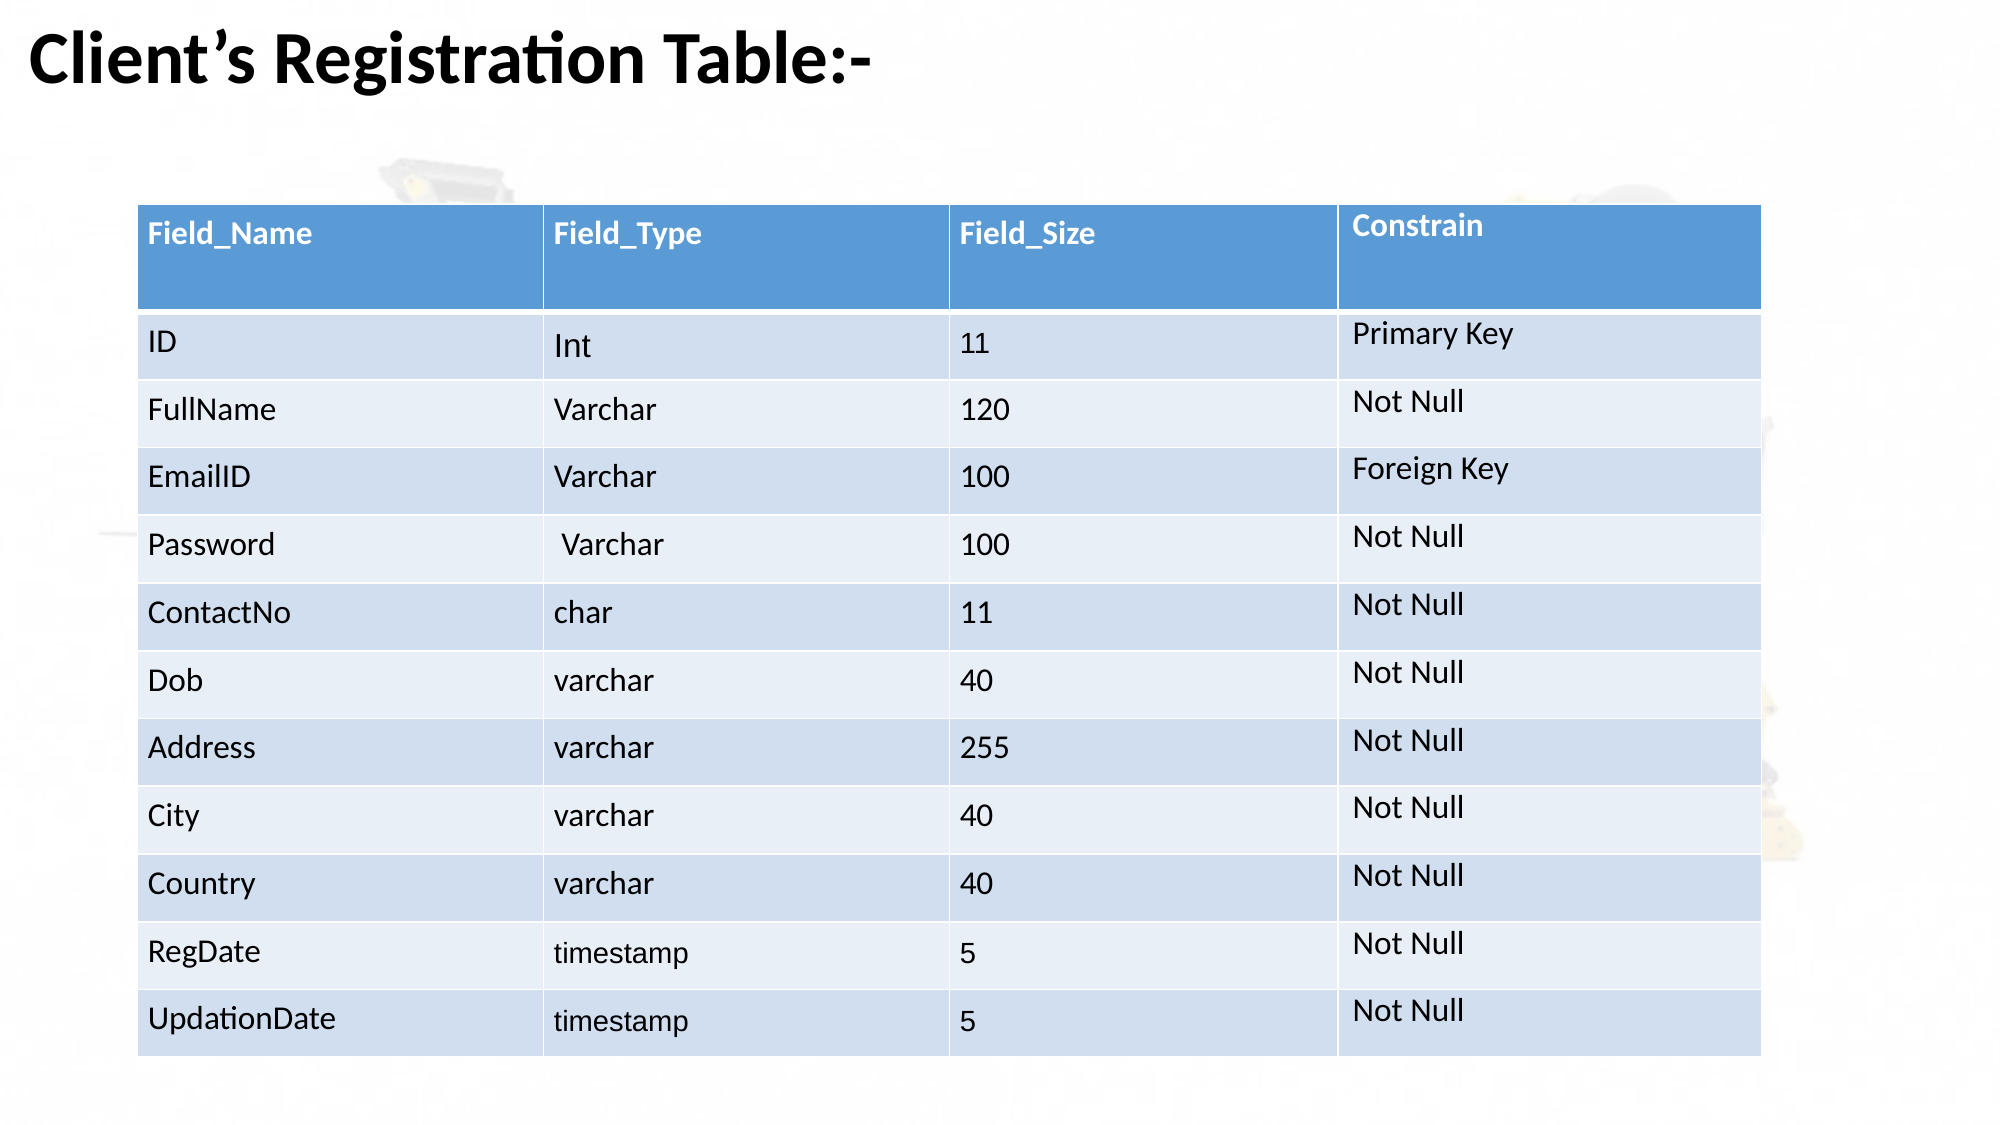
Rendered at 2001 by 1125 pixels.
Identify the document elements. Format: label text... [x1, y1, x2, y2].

table_cell varchar [544, 719, 949, 785]
table_cell ContactNo [138, 584, 543, 650]
table_cell Not Null [1339, 584, 1761, 650]
table_cell Int [544, 315, 949, 379]
table_cell 40 [950, 855, 1337, 921]
table_cell 5 [950, 923, 1337, 989]
table_cell Not Null [1339, 516, 1761, 582]
table_cell Primary Key [1339, 315, 1761, 379]
table_cell FullName [138, 381, 543, 447]
table_cell timestamp [544, 990, 949, 1056]
table_cell RegDate [138, 923, 543, 989]
table_cell Not Null [1339, 652, 1761, 718]
table_cell 100 [950, 448, 1337, 514]
table_header Field_Type [544, 205, 949, 309]
table_cell Address [138, 719, 543, 785]
table_cell Varchar [544, 516, 949, 582]
table_cell varchar [544, 855, 949, 921]
table_cell Not Null [1339, 719, 1761, 785]
table_cell Country [138, 855, 543, 921]
table_cell EmailID [138, 448, 543, 514]
title Client’s Registration Table:- [14, 0, 1740, 143]
table_cell Not Null [1339, 923, 1761, 989]
table_cell Varchar [544, 448, 949, 514]
table_cell 5 [950, 990, 1337, 1056]
table_cell 11 [950, 315, 1337, 379]
table_cell char [544, 584, 949, 650]
table_header Field_Name [138, 205, 543, 309]
table_header Field_Size [950, 205, 1337, 309]
table_cell Not Null [1339, 990, 1761, 1056]
table_cell Password [138, 516, 543, 582]
table_cell Not Null [1339, 381, 1761, 447]
table_cell 120 [950, 381, 1337, 447]
table_cell Varchar [544, 381, 949, 447]
table_cell 11 [950, 584, 1337, 650]
table_cell Not Null [1339, 787, 1761, 853]
table_cell 40 [950, 787, 1337, 853]
table_cell UpdationDate [138, 990, 543, 1056]
table_cell Not Null [1339, 855, 1761, 921]
table_cell ID [138, 315, 543, 379]
table_cell Foreign Key [1339, 448, 1761, 514]
table_cell 255 [950, 719, 1337, 785]
table_cell 100 [950, 516, 1337, 582]
table_header Constrain [1339, 205, 1761, 309]
table_cell 40 [950, 652, 1337, 718]
table_cell timestamp [544, 923, 949, 989]
table_cell City [138, 787, 543, 853]
table_cell varchar [544, 652, 949, 718]
table_cell varchar [544, 787, 949, 853]
table_cell Dob [138, 652, 543, 718]
